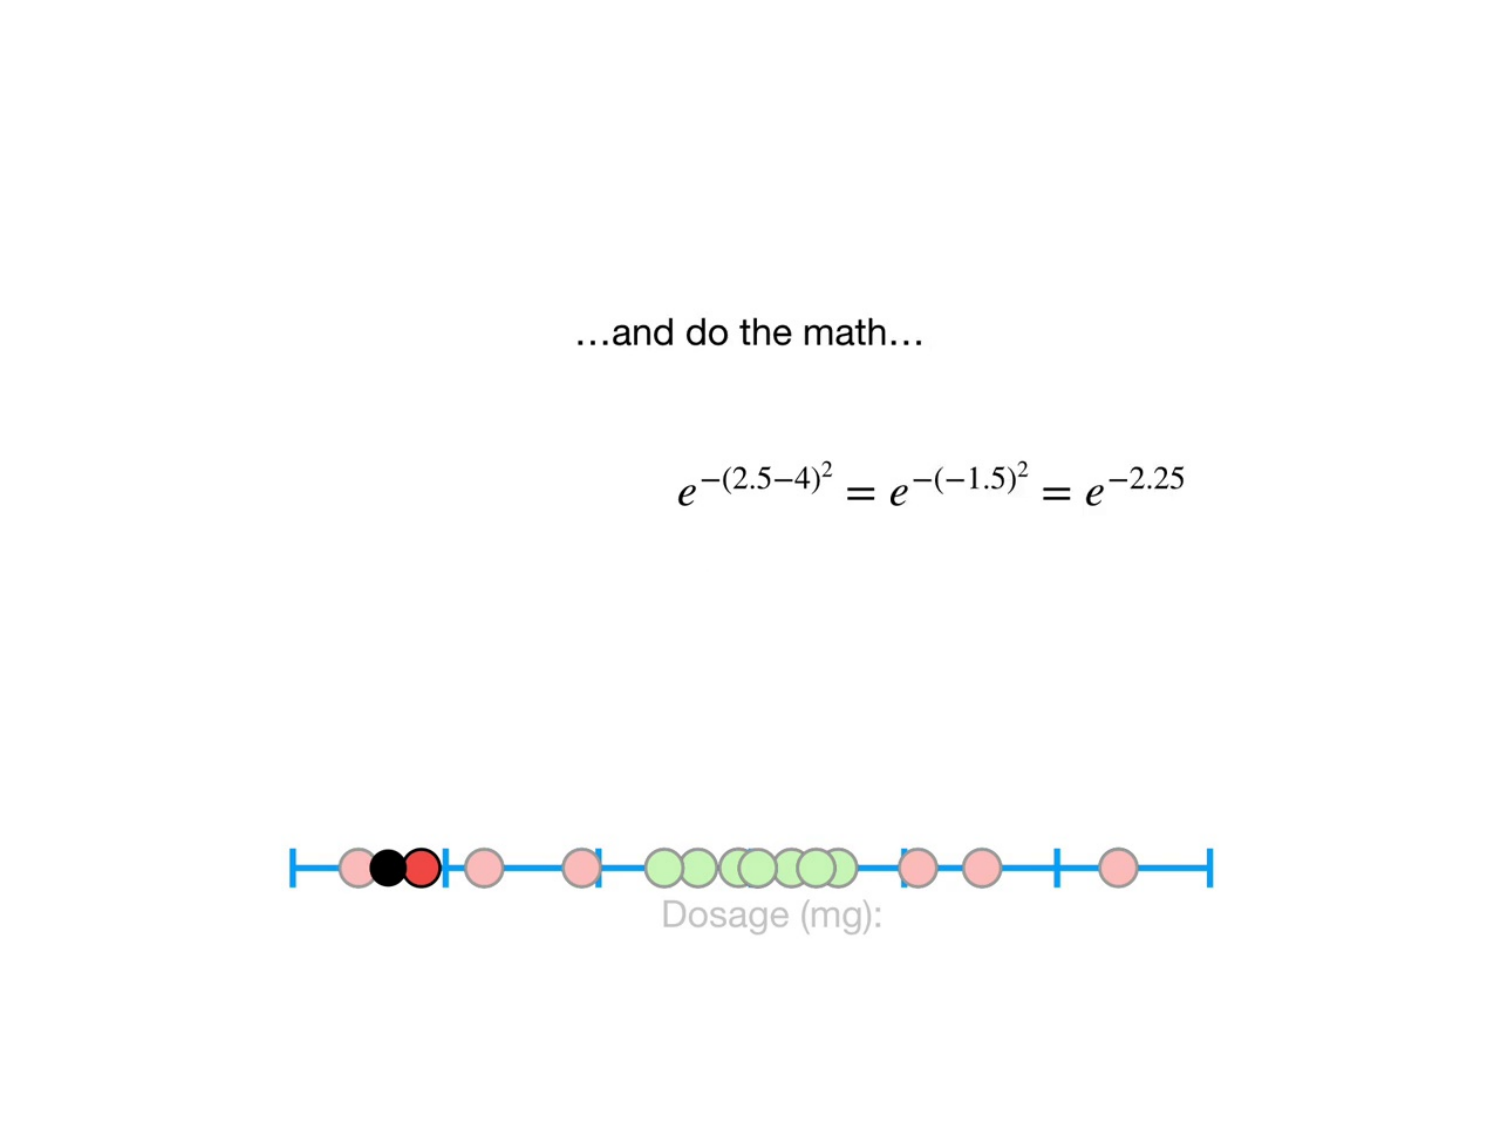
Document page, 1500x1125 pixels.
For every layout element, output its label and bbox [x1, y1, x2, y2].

picture [0, 140, 1500, 985]
